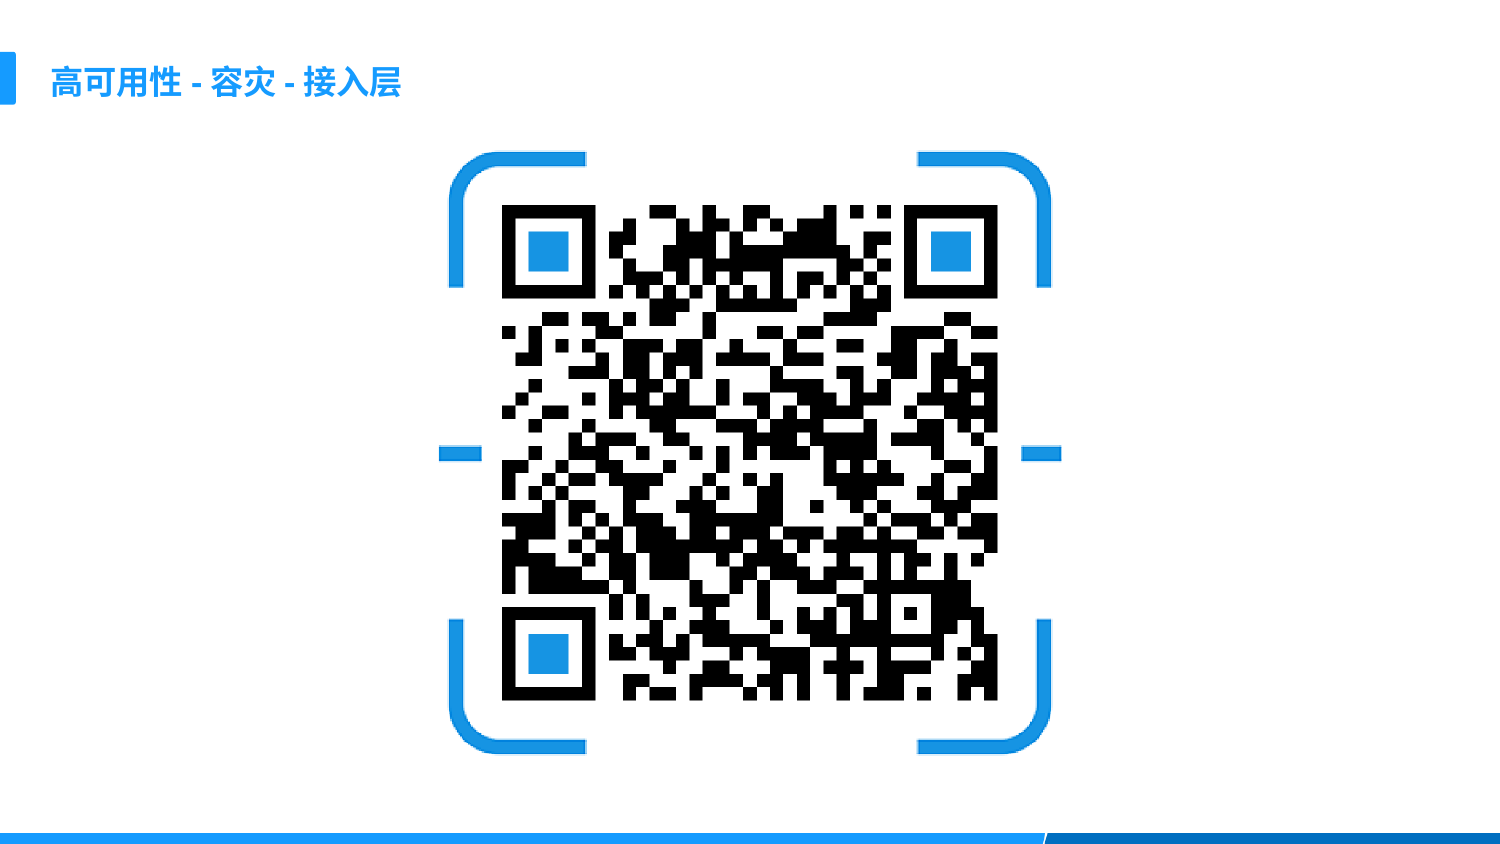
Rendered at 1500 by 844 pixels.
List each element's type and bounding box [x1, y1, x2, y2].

text_box [0, 51, 503, 110]
picture [0, 818, 1500, 844]
picture [423, 126, 1077, 780]
